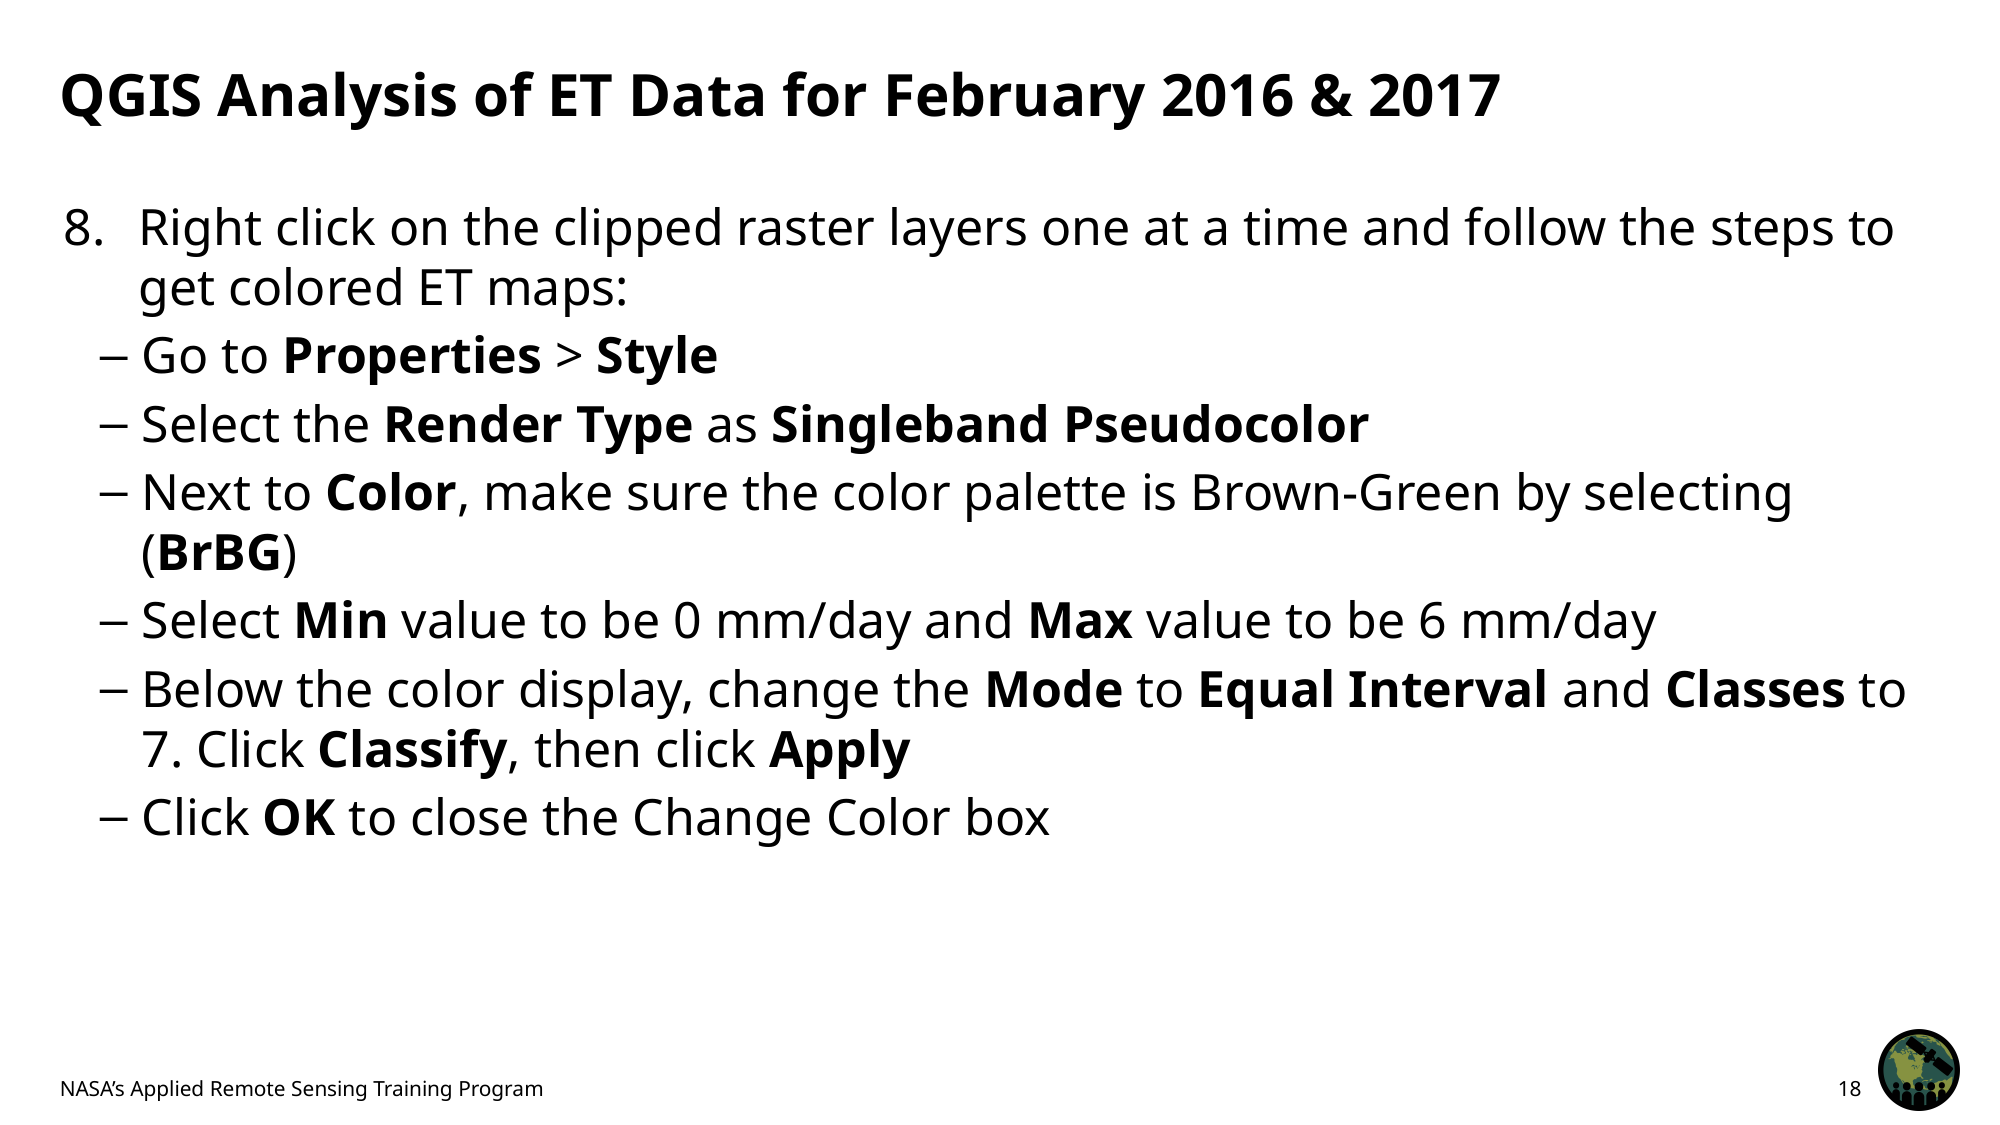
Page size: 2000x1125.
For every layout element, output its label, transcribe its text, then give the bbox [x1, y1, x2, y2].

title QGIS Analysis of ET Data for February 2016 & 2017 [39, 45, 1960, 140]
picture [1878, 1029, 1960, 1111]
list Right click on the clipped raster layers one at a time and follow the steps to get colored ET maps: Go to Properties > Style Select the Render Type as Singleband Pseudocolor Next to Color, make sure the color palette is Brown-Green by selecting (BrBG) Select Min value to be 0 mm/day and Max value to be 6 mm/day Below the color display, change the Mode to Equal Interval and Classes to 7. Click Classify, then click Apply Click OK to close the Change Color box [39, 185, 1960, 1013]
